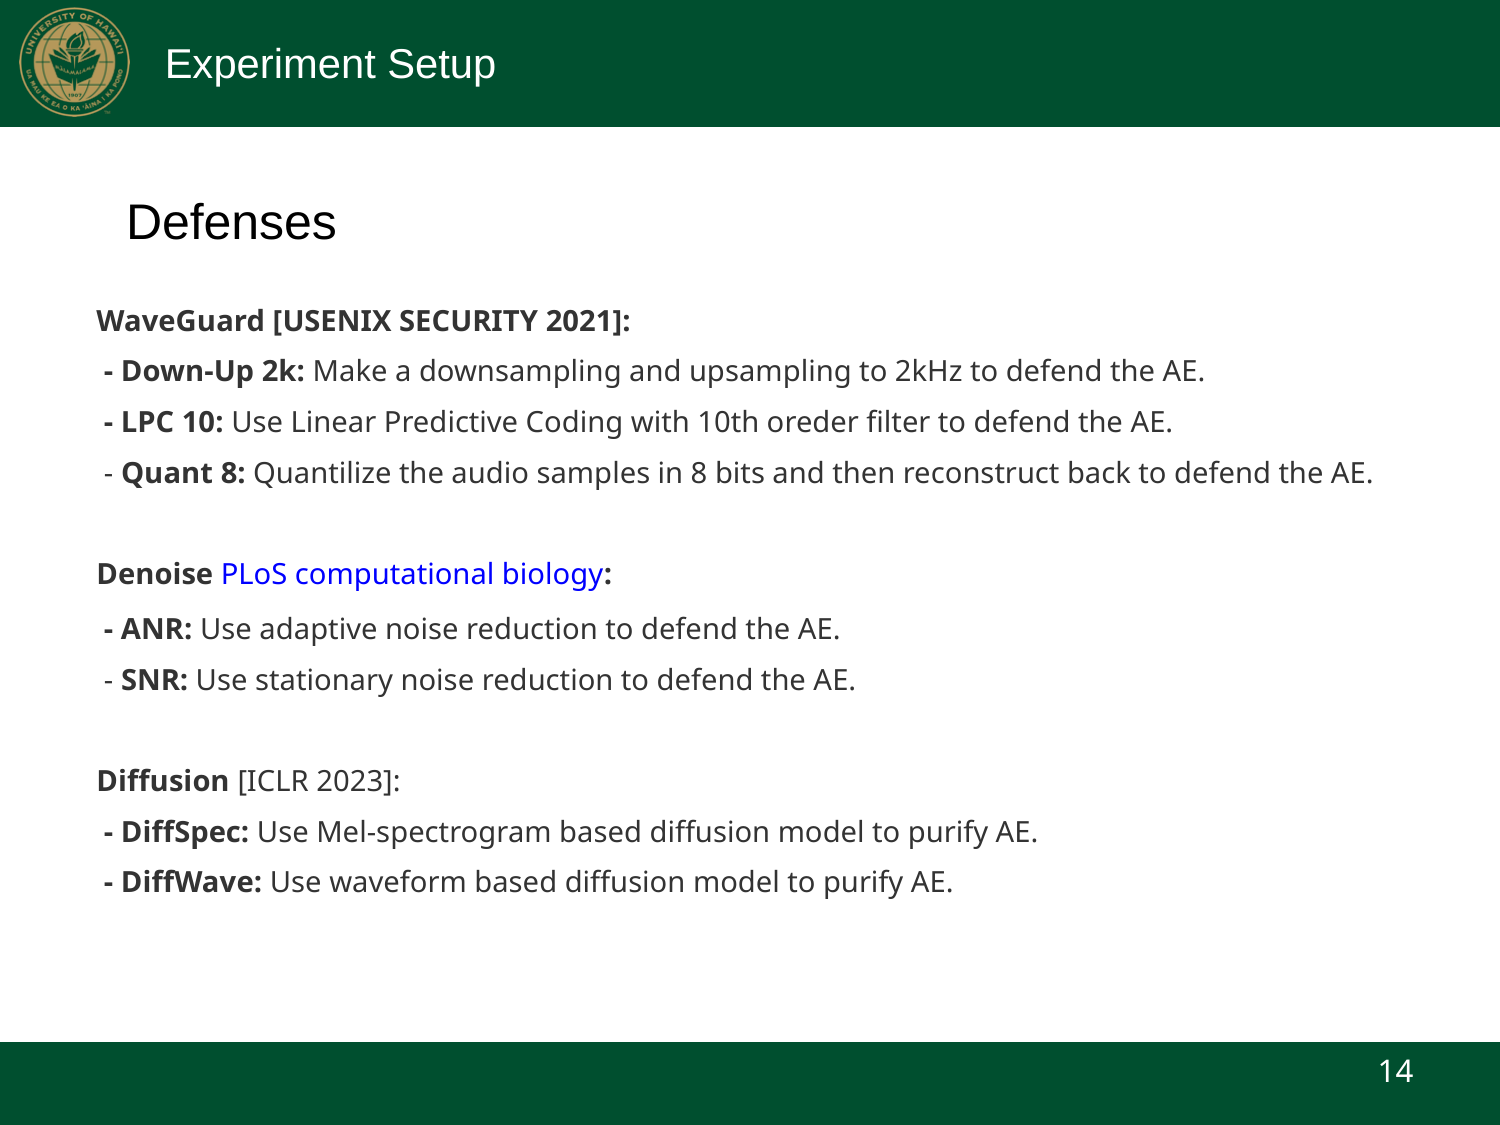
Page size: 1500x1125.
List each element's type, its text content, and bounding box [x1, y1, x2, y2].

text_box WaveGuard [USENIX SECURITY 2021]: - Down-Up 2k: Make a downsampling and upsampling to 2kHz to defend the AE. - LPC 10: Use Linear Predictive Coding with 10th oreder filter to defend the AE. - Quant 8: Quantilize the audio samples in 8 bits and then reconstruct back to defend the AE. Denoise PLoS computational biology: - ANR: Use adaptive noise reduction to defend the AE. - SNR: Use stationary noise reduction to defend the AE. Diffusion [ICLR 2023]: - DiffSpec: Use Mel-spectrogram based diffusion model to purify AE. - DiffWave: Use waveform based diffusion model to purify AE. [81, 294, 1500, 906]
text_box Defenses [111, 182, 1151, 257]
slide_number 14 [1074, 1042, 1425, 1103]
text_box Experiment Setup [150, 29, 1375, 145]
picture [19, 7, 130, 117]
